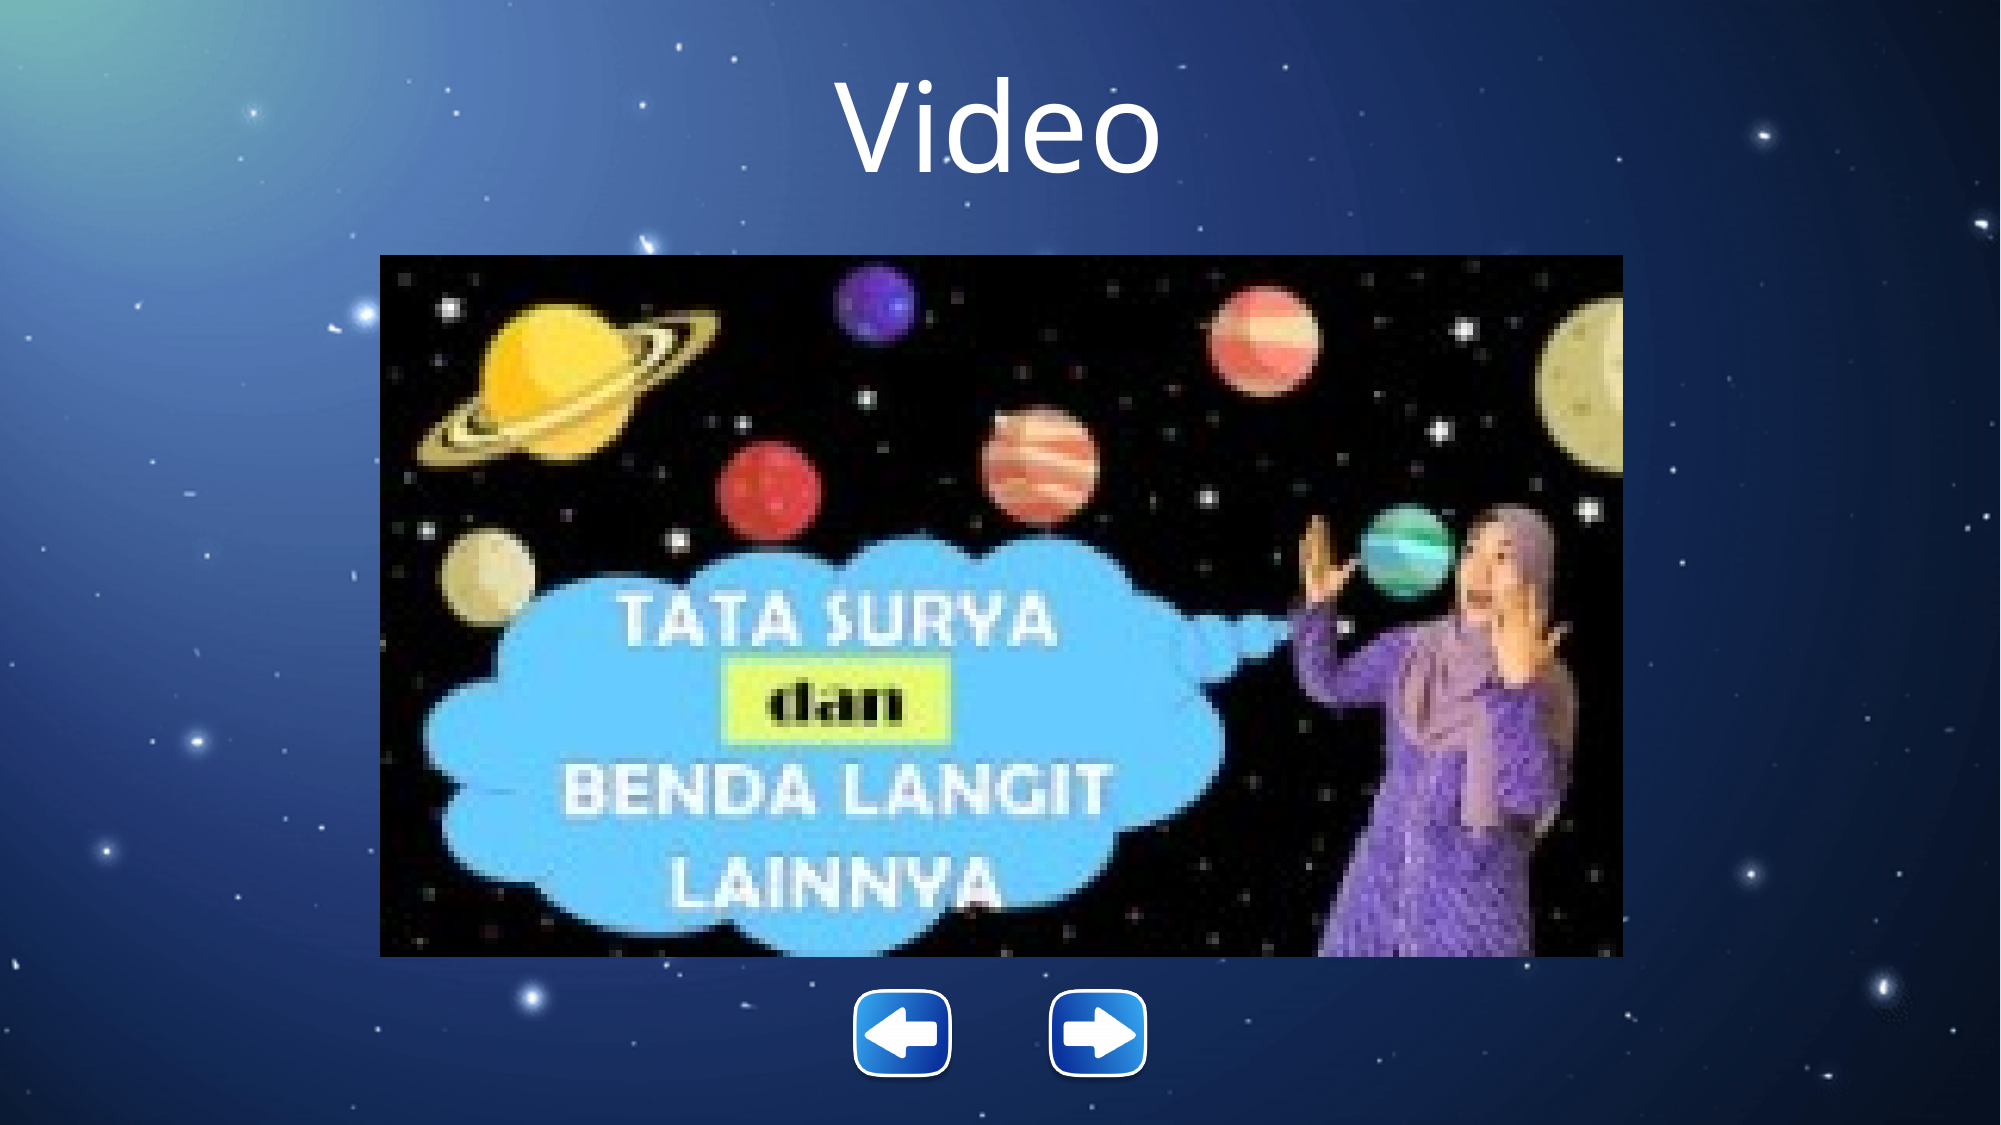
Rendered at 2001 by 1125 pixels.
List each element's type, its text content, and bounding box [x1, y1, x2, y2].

picture [0, 0, 2001, 1125]
text_box Video [788, 39, 1212, 205]
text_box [379, 254, 1624, 958]
